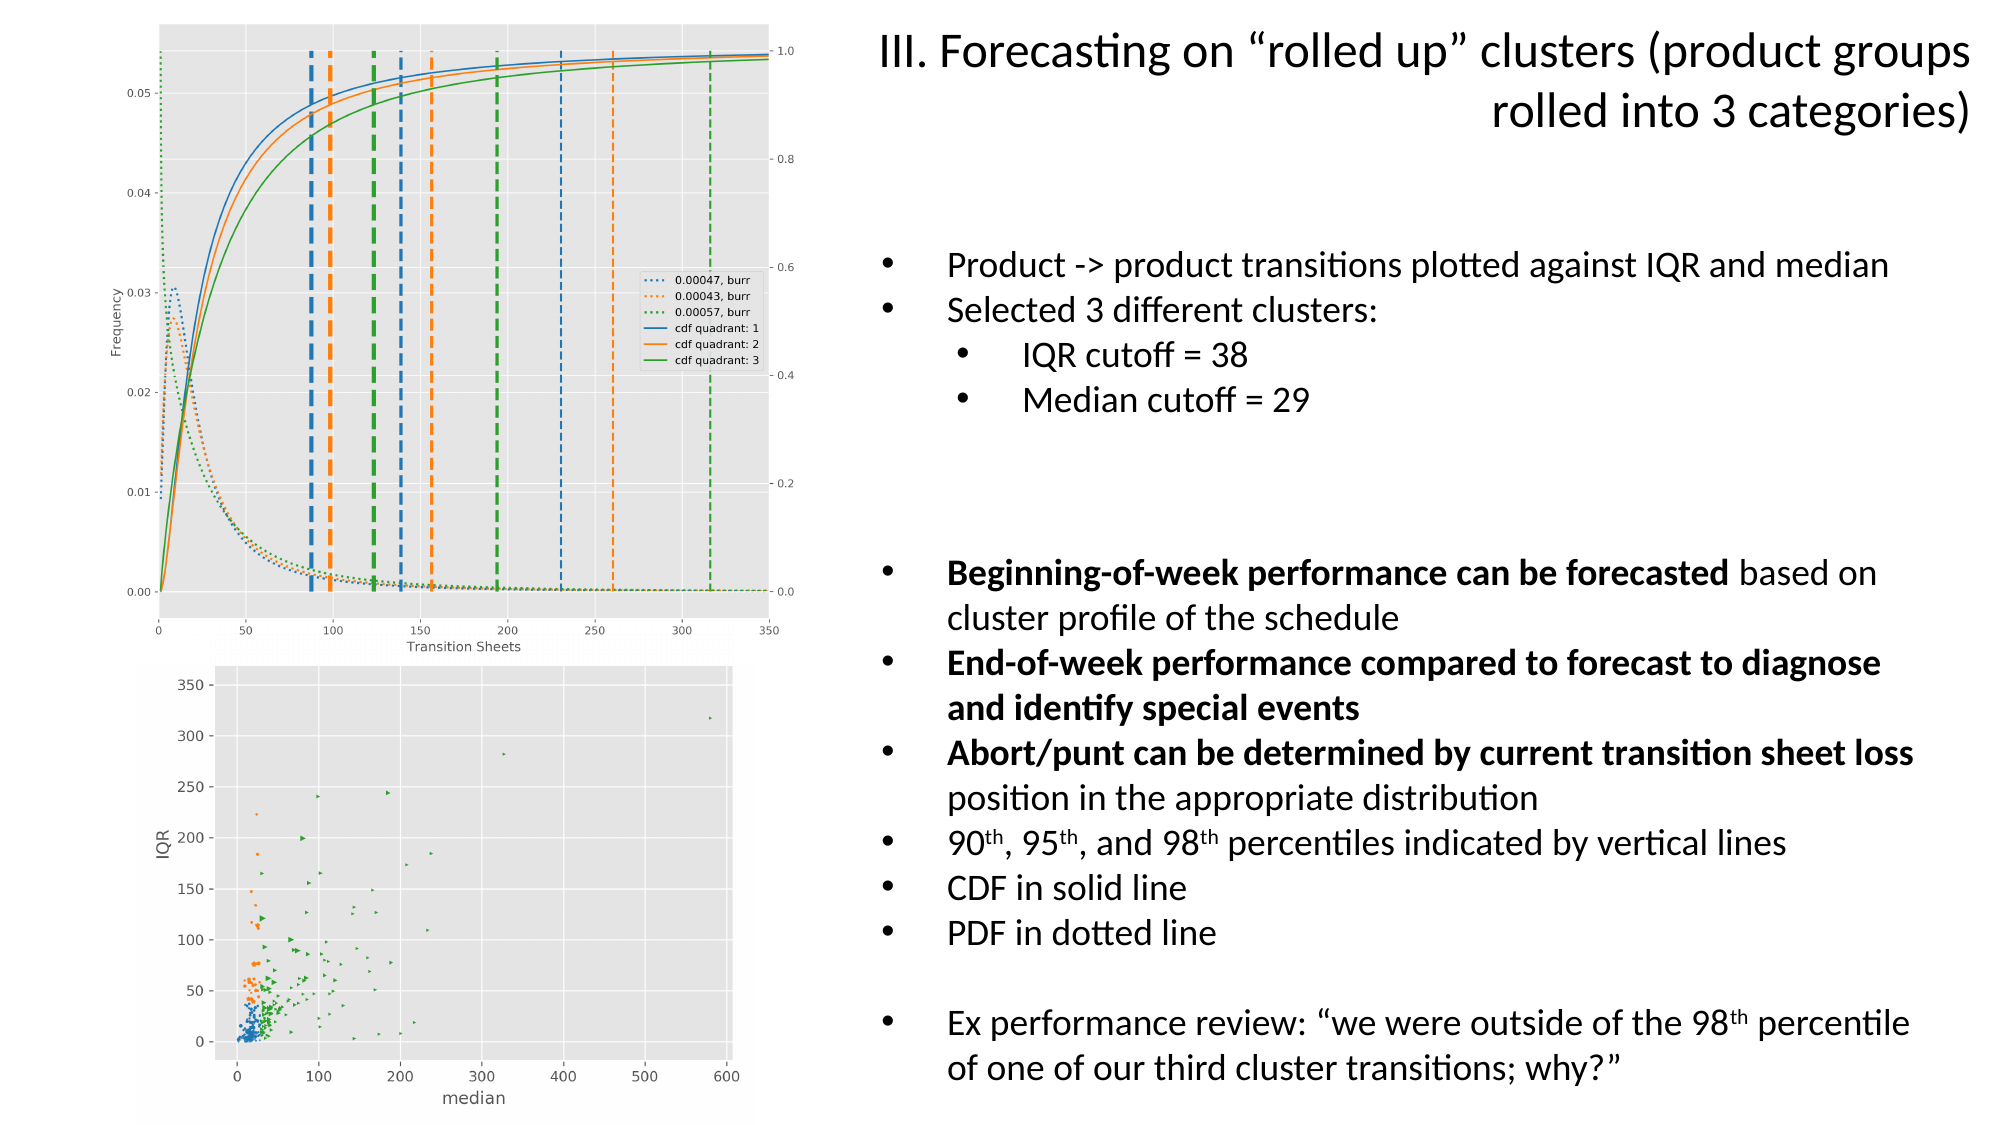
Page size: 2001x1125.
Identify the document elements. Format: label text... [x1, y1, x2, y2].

picture [92, 10, 837, 1125]
text_box Beginning-of-week performance can be forecasted based on cluster profile of the schedule End-of-week performance compared to forecast to diagnose and identify special events Abort/punt can be determined by current transition sheet loss position in the appropriate distribution 90th, 95th, and 98th percentiles indicated by vertical lines CDF in solid line PDF in dotted line Ex performance review: “we were outside of the 98th percentile of one of our third cluster transitions; why?” [866, 540, 1953, 1096]
text_box Product -> product transitions plotted against IQR and median Selected 3 different clusters: IQR cutoff = 38 Median cutoff = 29 [866, 232, 1921, 472]
text_box III. Forecasting on “rolled up” clusters (product groups rolled into 3 categories) [837, 10, 1987, 146]
